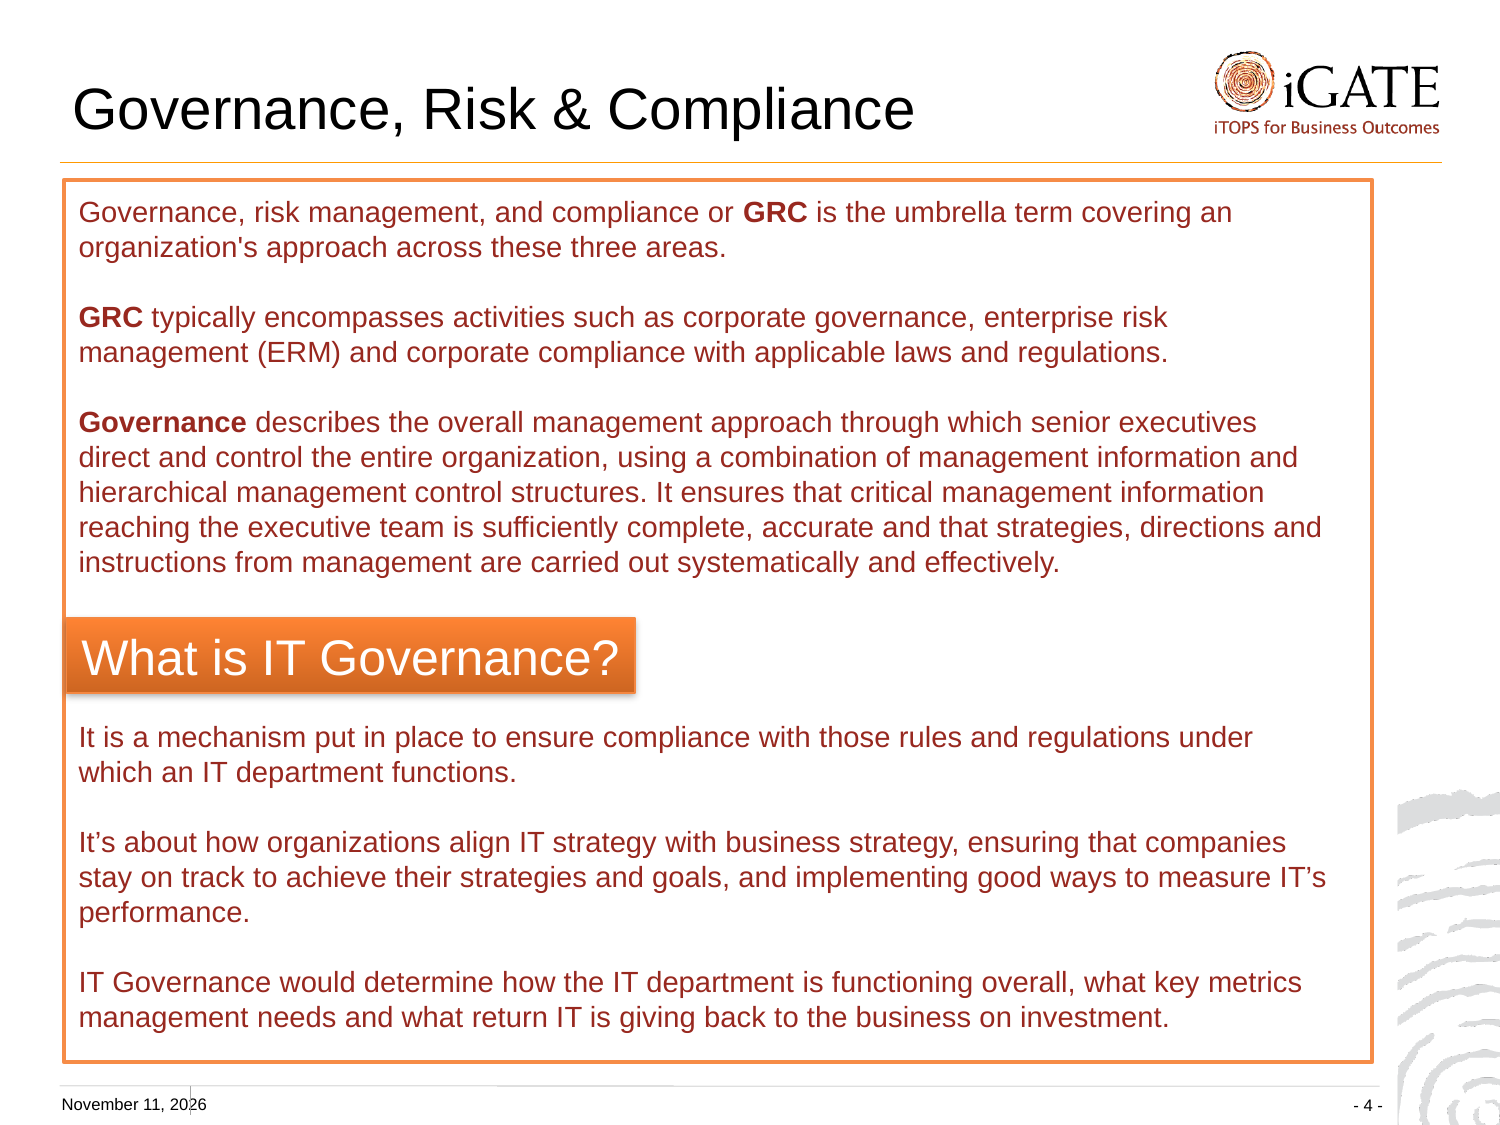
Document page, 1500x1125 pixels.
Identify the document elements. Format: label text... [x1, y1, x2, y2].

text_box [62, 178, 1374, 1064]
picture [1207, 43, 1446, 141]
picture [1397, 786, 1500, 1125]
text_box Governance, risk management, and compliance or GRC is the umbrella term covering an organization's approach across these three areas. GRC typically encompasses activities such as corporate governance, enterprise risk management (ERM) and corporate compliance with applicable laws and regulations. Governance describes the overall management approach through which senior executives direct and control the entire organization, using a combination of management information and hierarchical management control structures. It ensures that critical management information reaching the executive team is sufficiently complete, accurate and that strategies, directions and instructions from management are carried out systematically and effectively. It is a mechanism put in place to ensure compliance with those rules and regulations under which an IT department functions. It’s about how organizations align IT strategy with business strategy, ensuring that companies stay on track to achieve their strategies and goals, and implementing good ways to measure IT’s performance. IT Governance would determine how the IT department is functioning overall, what key metrics management needs and what return IT is giving back to the business on investment. [63, 186, 1350, 1111]
title Governance, Risk & Compliance [57, 43, 1160, 181]
text_box What is IT Governance? [66, 617, 636, 694]
